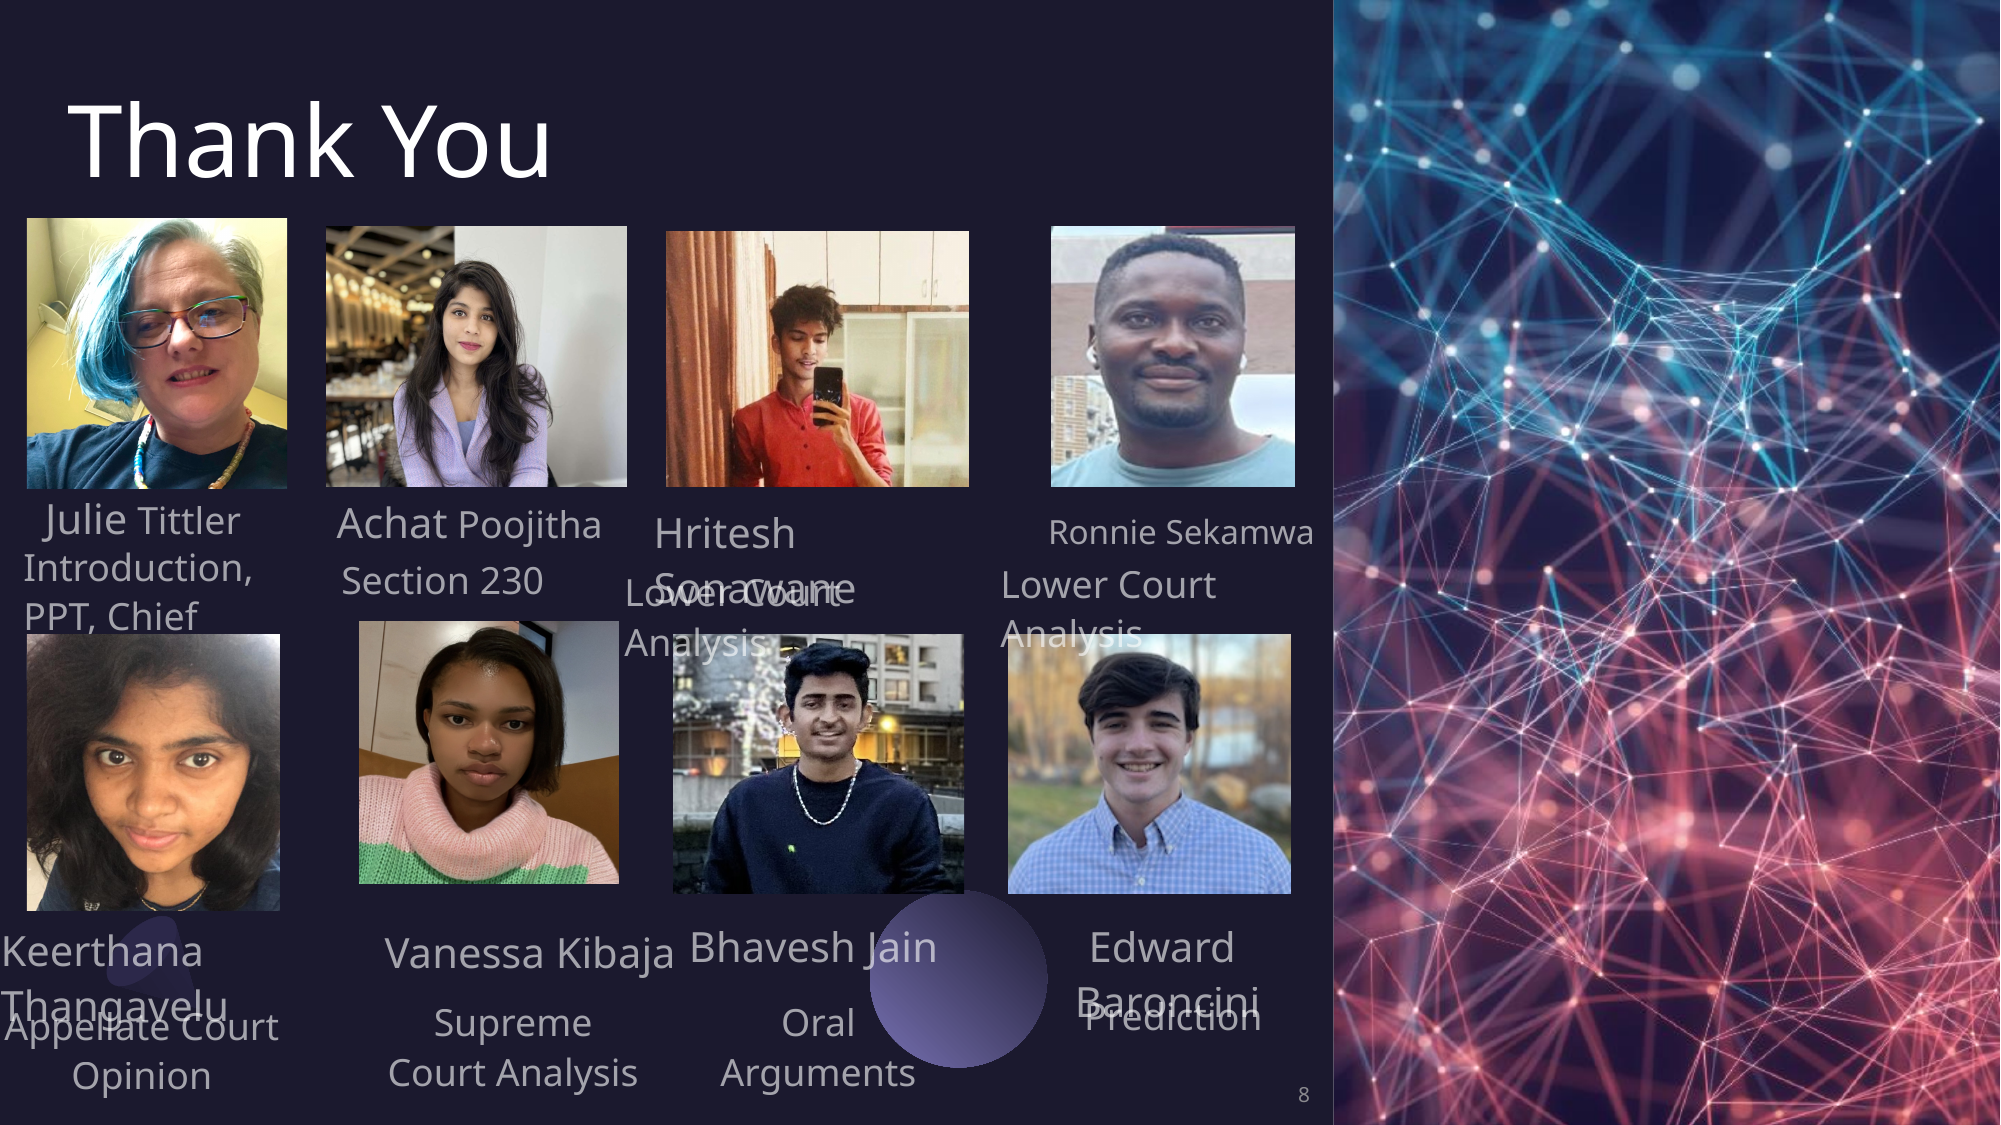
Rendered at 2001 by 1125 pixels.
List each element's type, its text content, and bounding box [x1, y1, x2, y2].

picture [359, 621, 619, 884]
text_box Lower Court Analysis [609, 557, 991, 614]
text_box Prediction [1033, 981, 1314, 1059]
picture [326, 226, 627, 487]
picture [26, 634, 280, 911]
text_box Lower Court Analysis [985, 548, 1104, 605]
text_box Vanessa Kibaja [366, 914, 695, 975]
title Thank You [67, 71, 960, 200]
text_box Oral Arguments [678, 987, 959, 1065]
text_box Julie Tittler [30, 480, 290, 531]
text_box Keerthana Thangavelu [0, 912, 387, 969]
text_box Appellate Court Opinion [0, 991, 318, 1096]
picture [673, 634, 965, 894]
text_box Bhavesh Jain [673, 908, 954, 969]
picture [26, 218, 288, 489]
text_box Section 230 [326, 559, 609, 601]
text_box Achat Poojitha [321, 484, 621, 559]
picture [1008, 1, 2000, 1125]
text_box Supreme Court Analysis [366, 987, 660, 1044]
text_box Hritesh Sonawane [638, 494, 986, 557]
text_box Ronnie Sekamwa [1013, 499, 1104, 548]
text_box Introduction, PPT, Chief Editor [8, 531, 311, 582]
slide_number 8 [1032, 1083, 1310, 1109]
text_box Edward Baroncini [990, 908, 1333, 969]
picture [666, 231, 970, 487]
